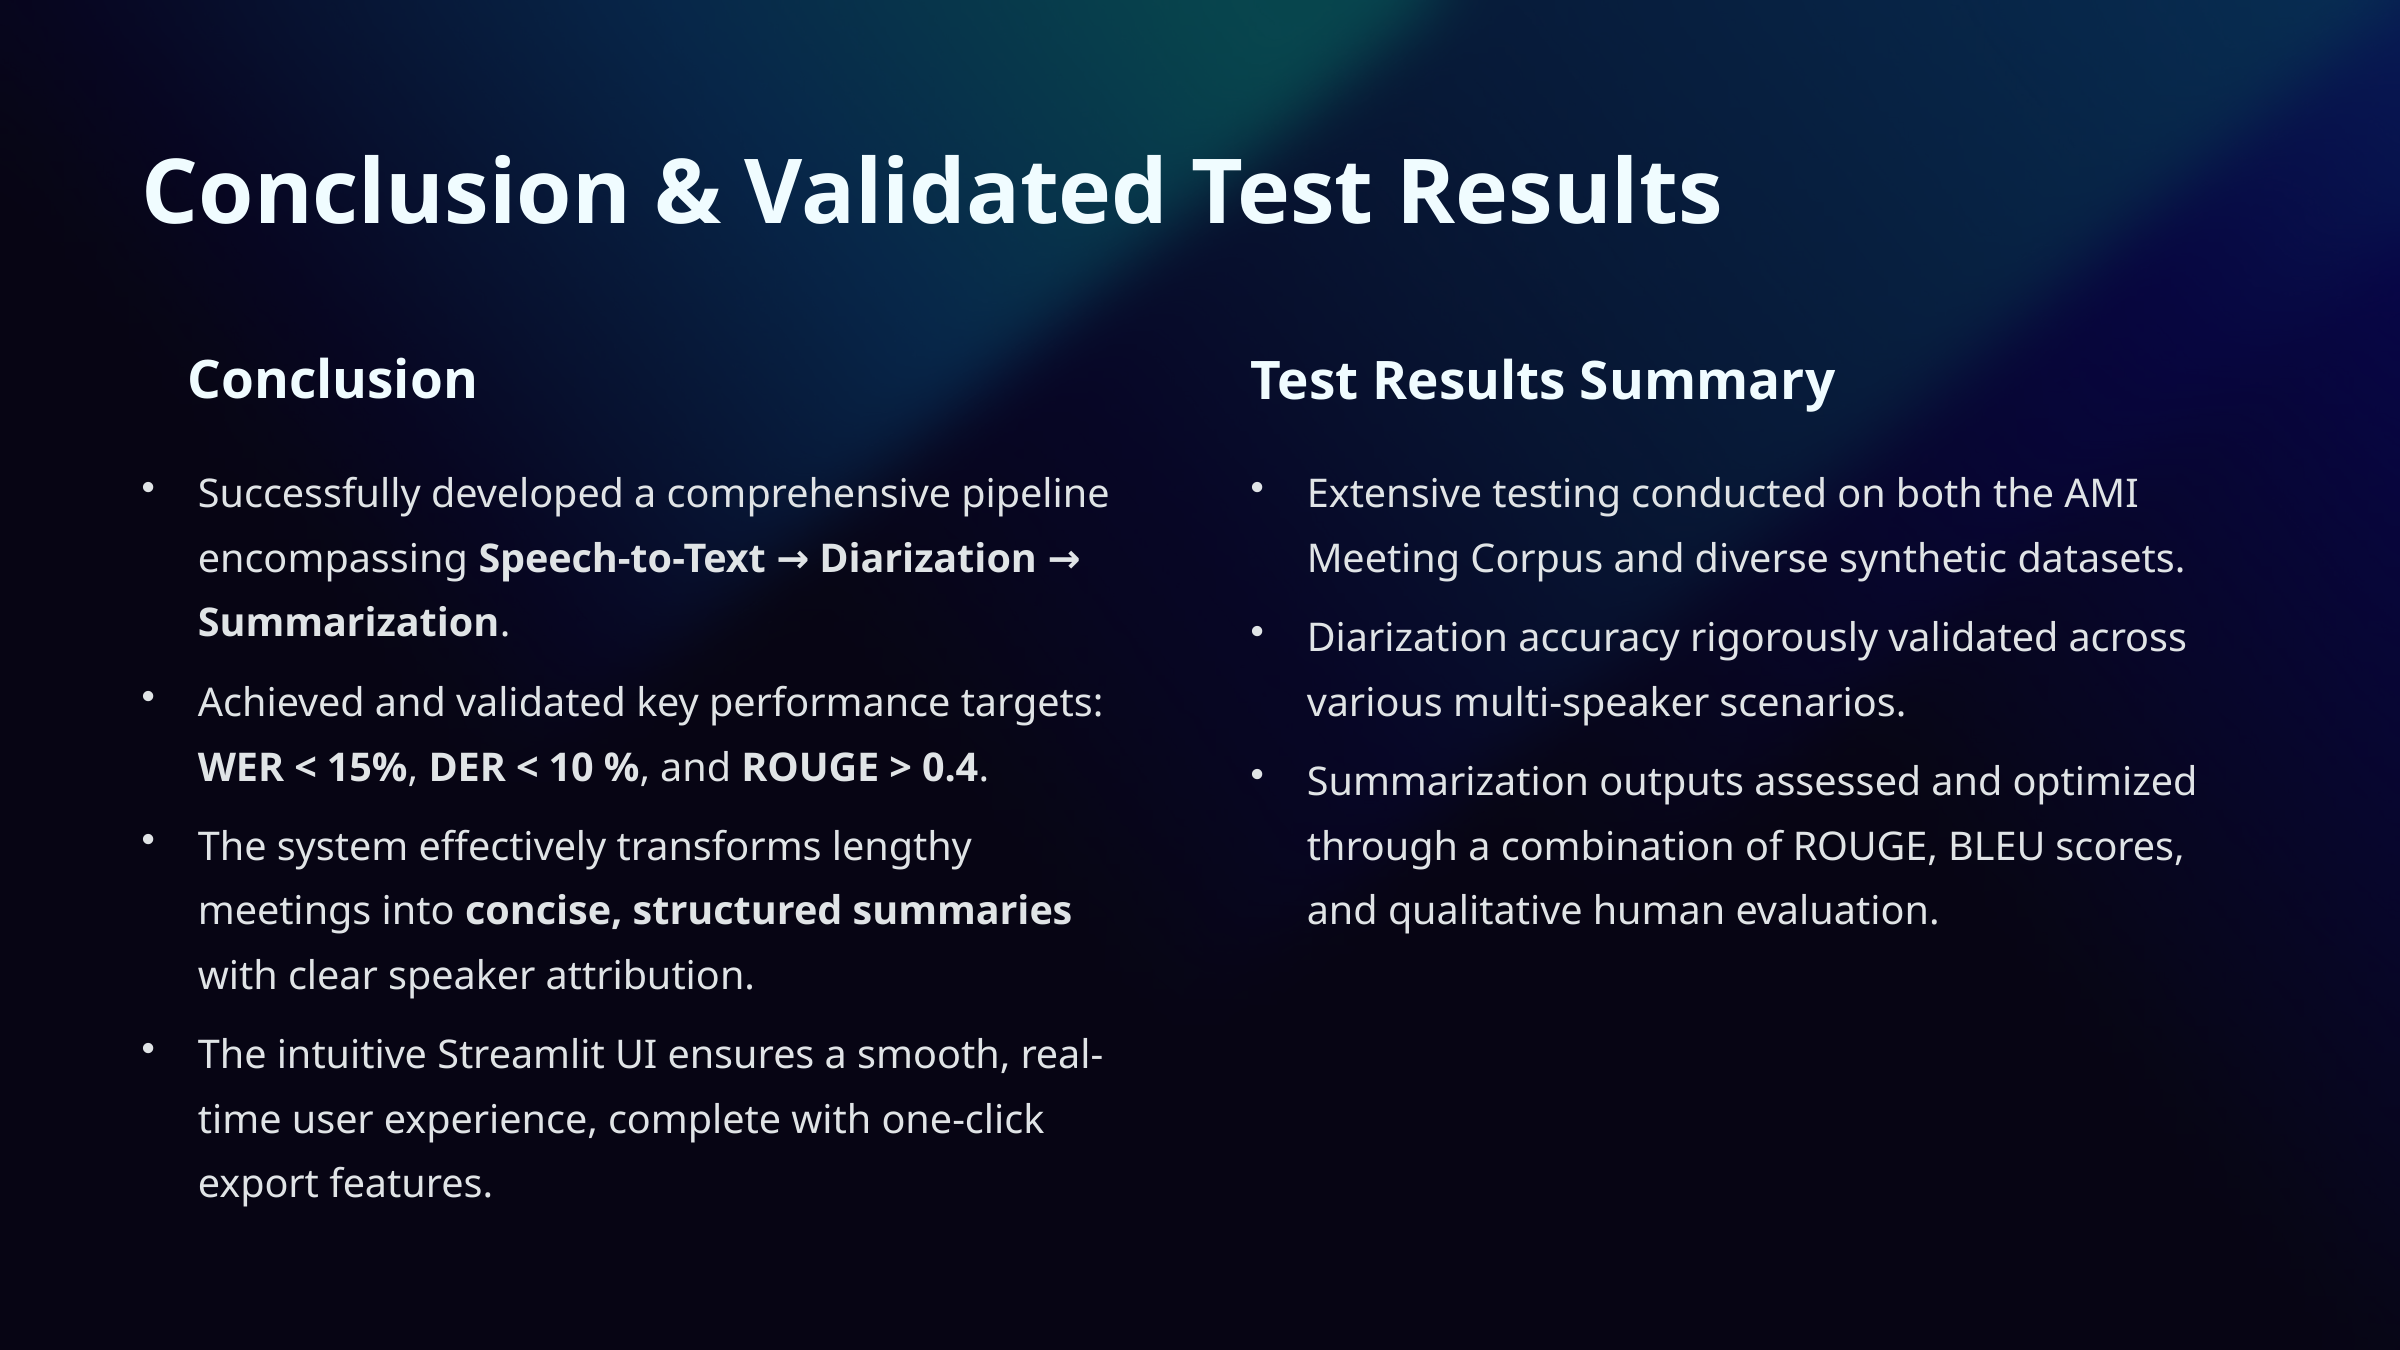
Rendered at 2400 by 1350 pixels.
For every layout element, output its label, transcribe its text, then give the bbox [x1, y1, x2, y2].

text_box Diarization accuracy rigorously validated across various multi-speaker scenarios. [1250, 594, 2260, 725]
text_box Successfully developed a comprehensive pipeline encompassing Speech-to-Text → Diarization → Summarization. [141, 451, 1151, 646]
text_box Summarization outputs assessed and optimized through a combination of ROUGE, BLEU scores, and qualitative human evaluation. [1250, 738, 2260, 933]
text_box Achieved and validated key performance targets: WER < 15%, DER < 10 %, and ROUGE > 0.4. [141, 659, 1151, 790]
text_box Extensive testing conducted on both the AMI Meeting Corpus and diverse synthetic datasets. [1250, 451, 2260, 581]
text_box The intuitive Streamlit UI ensures a smooth, real-time user experience, complete with one-click export features. [141, 1011, 1151, 1207]
text_box The system effectively transforms lengthy meetings into concise, structured summaries with clear speaker attribution. [141, 803, 1151, 998]
text_box Conclusion [187, 342, 728, 411]
text_box Test Results Summary [1250, 343, 1814, 411]
text_box Conclusion & Validated Test Results [141, 129, 1646, 242]
